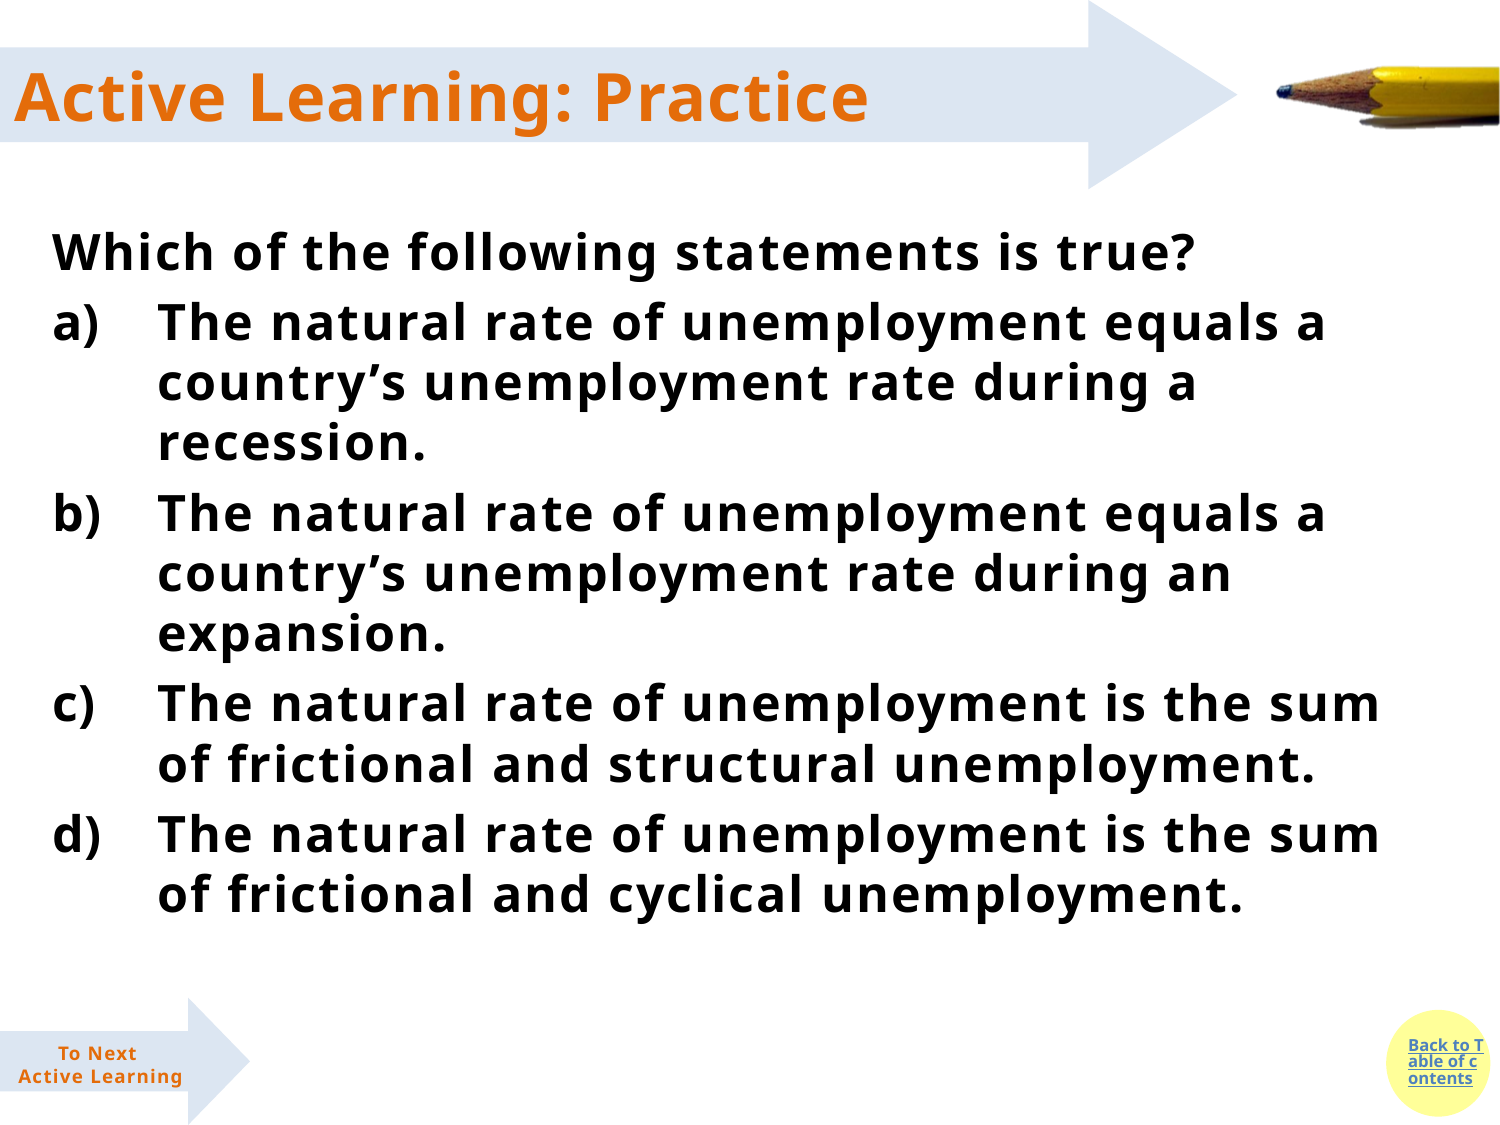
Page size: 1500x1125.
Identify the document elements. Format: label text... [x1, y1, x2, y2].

list Which of the following statements is true? The natural rate of unemployment equals a country’s unemployment rate during a recession. The natural rate of unemployment equals a country’s unemployment rate during an expansion. The natural rate of unemployment is the sum of frictional and structural unemployment. The natural rate of unemployment is the sum of frictional and cyclical unemployment. [37, 212, 1426, 1043]
text_box To Next Active Learning [3, 1034, 198, 1095]
picture [1131, 7, 1500, 183]
